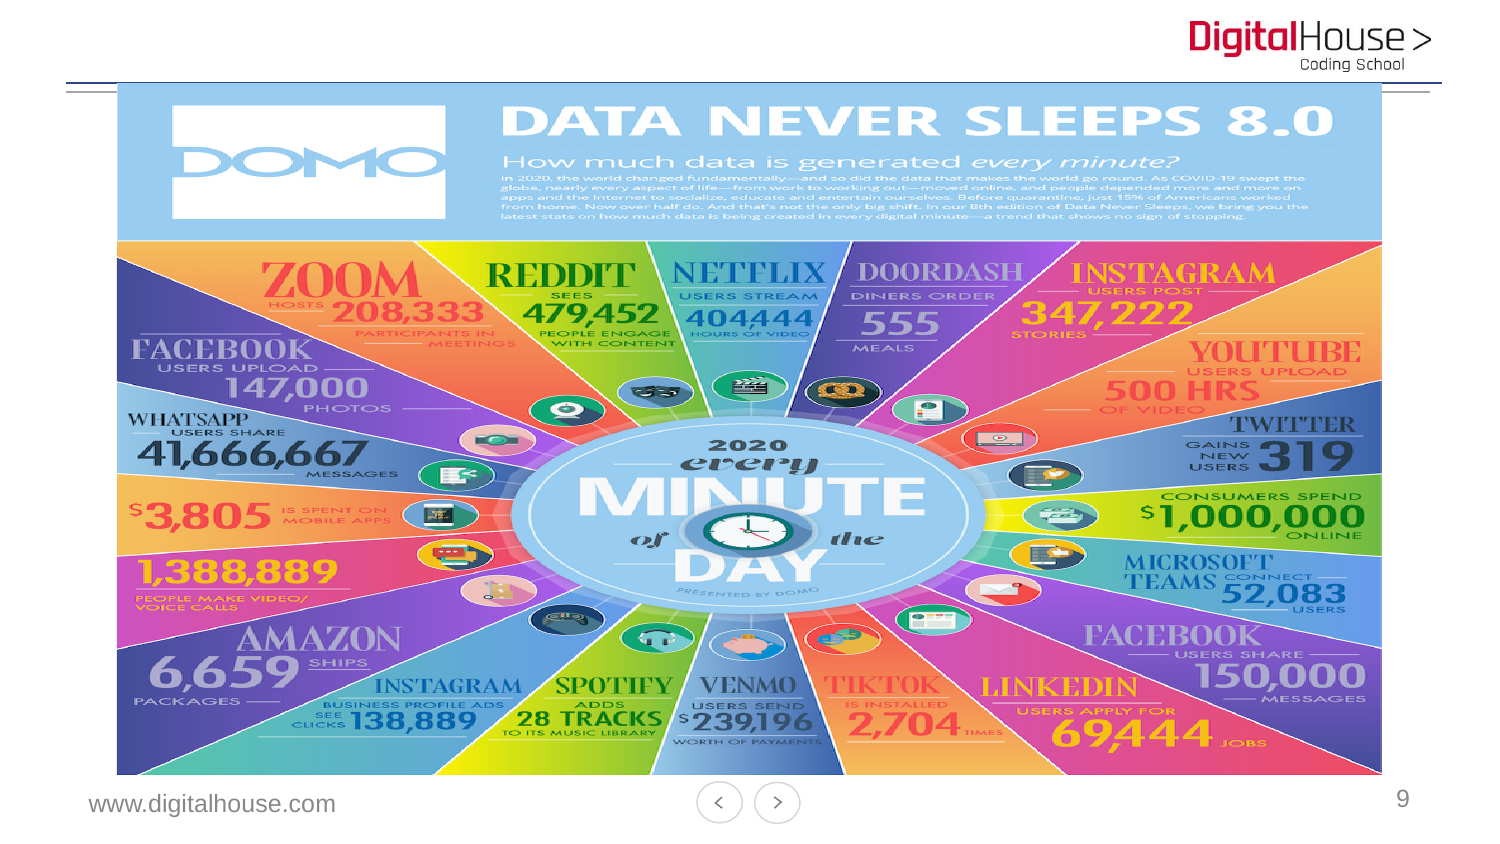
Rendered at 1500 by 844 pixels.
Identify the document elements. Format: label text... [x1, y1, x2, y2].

picture [1190, 21, 1431, 72]
picture [116, 83, 1384, 776]
slide_number 9 [1074, 774, 1425, 820]
